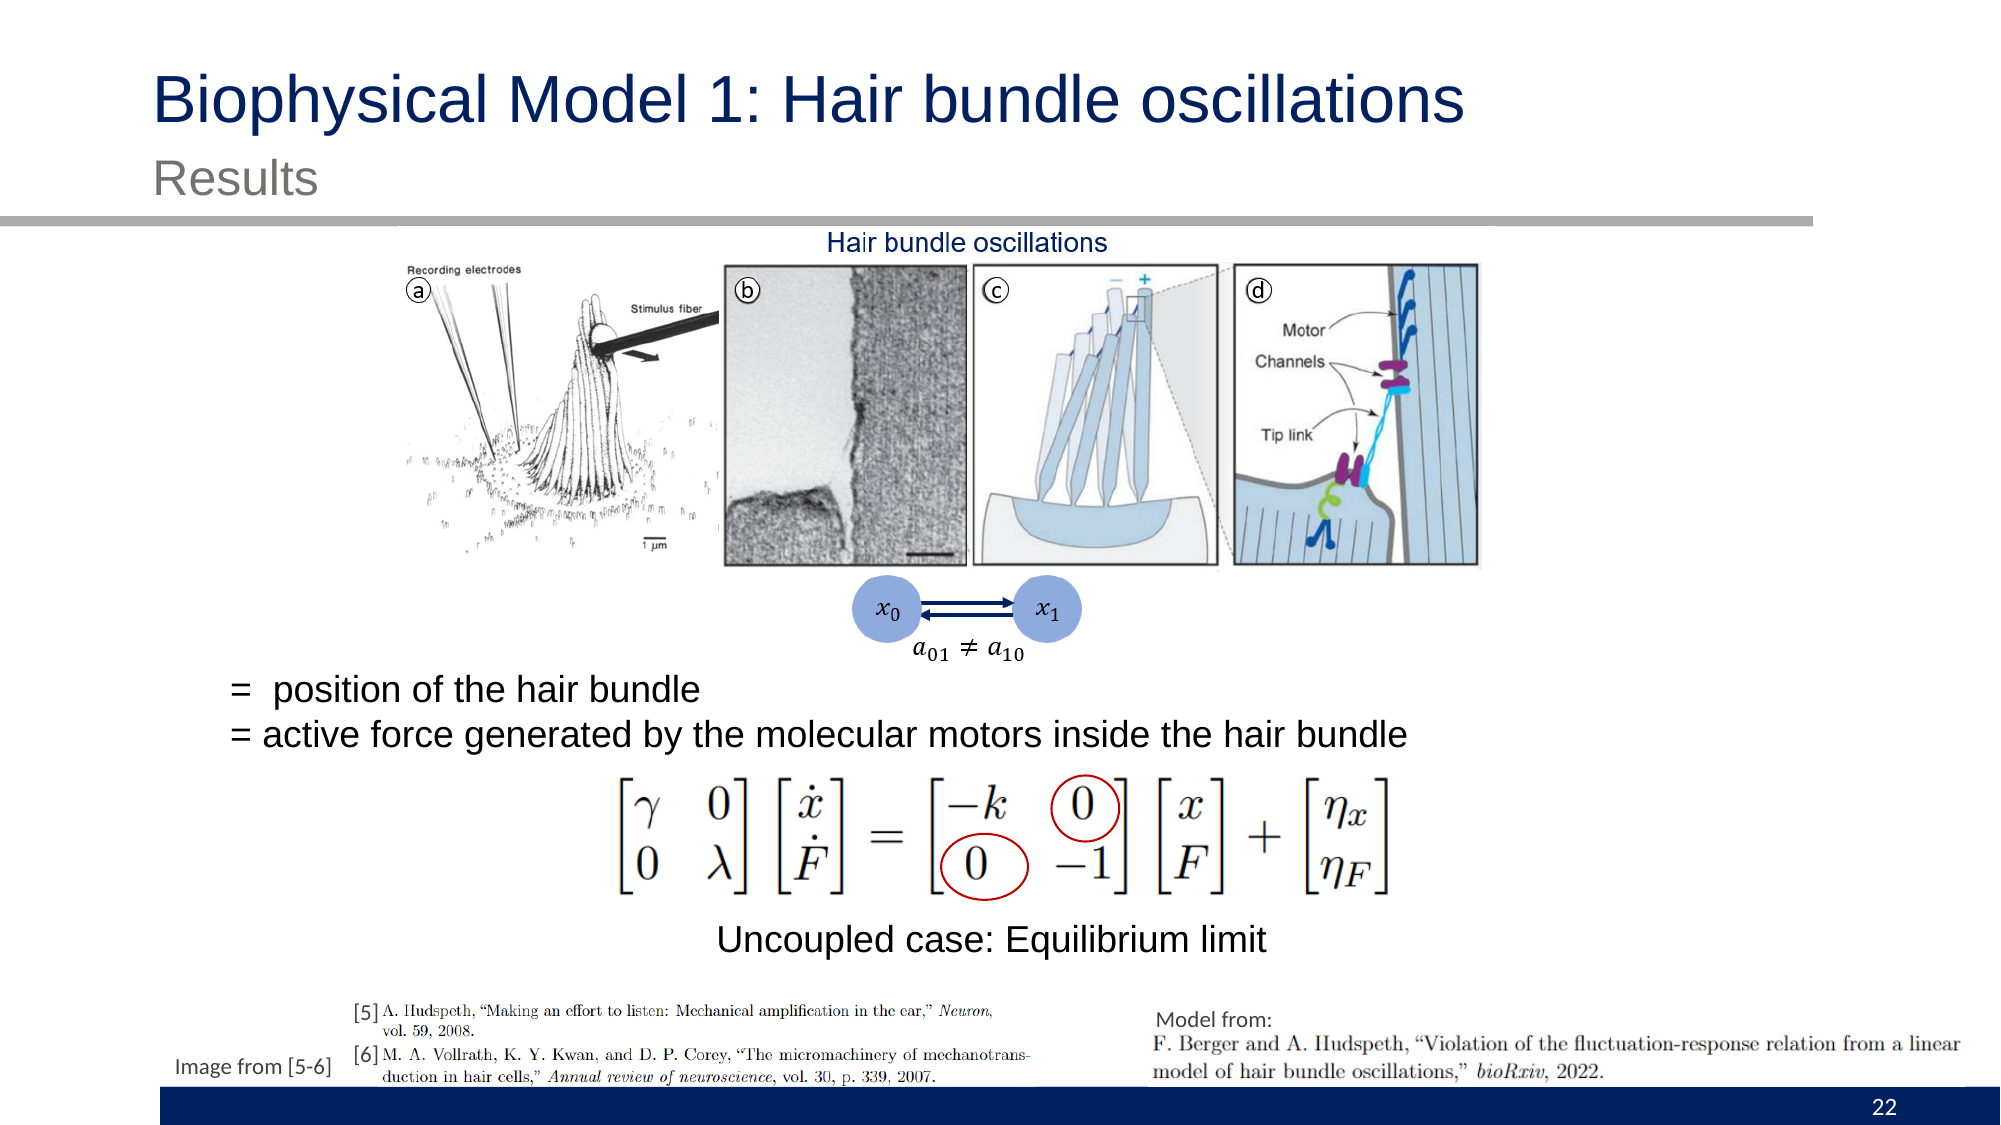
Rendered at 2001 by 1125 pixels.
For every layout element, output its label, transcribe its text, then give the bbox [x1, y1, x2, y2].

text_box Image from [5-6] [160, 1043, 338, 1087]
text_box Uncoupled case: Equilibrium limit [701, 908, 1299, 968]
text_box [338, 989, 1036, 1088]
text_box [159, 1086, 1462, 1125]
text_box [0, 215, 1814, 227]
picture [397, 226, 1495, 666]
text_box Model from: [1140, 997, 1332, 1040]
picture [605, 763, 1398, 908]
text_box [1913, 1086, 2000, 1125]
title Biophysical Model 1: Hair bundle oscillations [137, 59, 1863, 143]
picture [1148, 1025, 1965, 1087]
text_box 22 [1462, 1087, 1913, 1125]
text_box Results [137, 143, 1863, 221]
